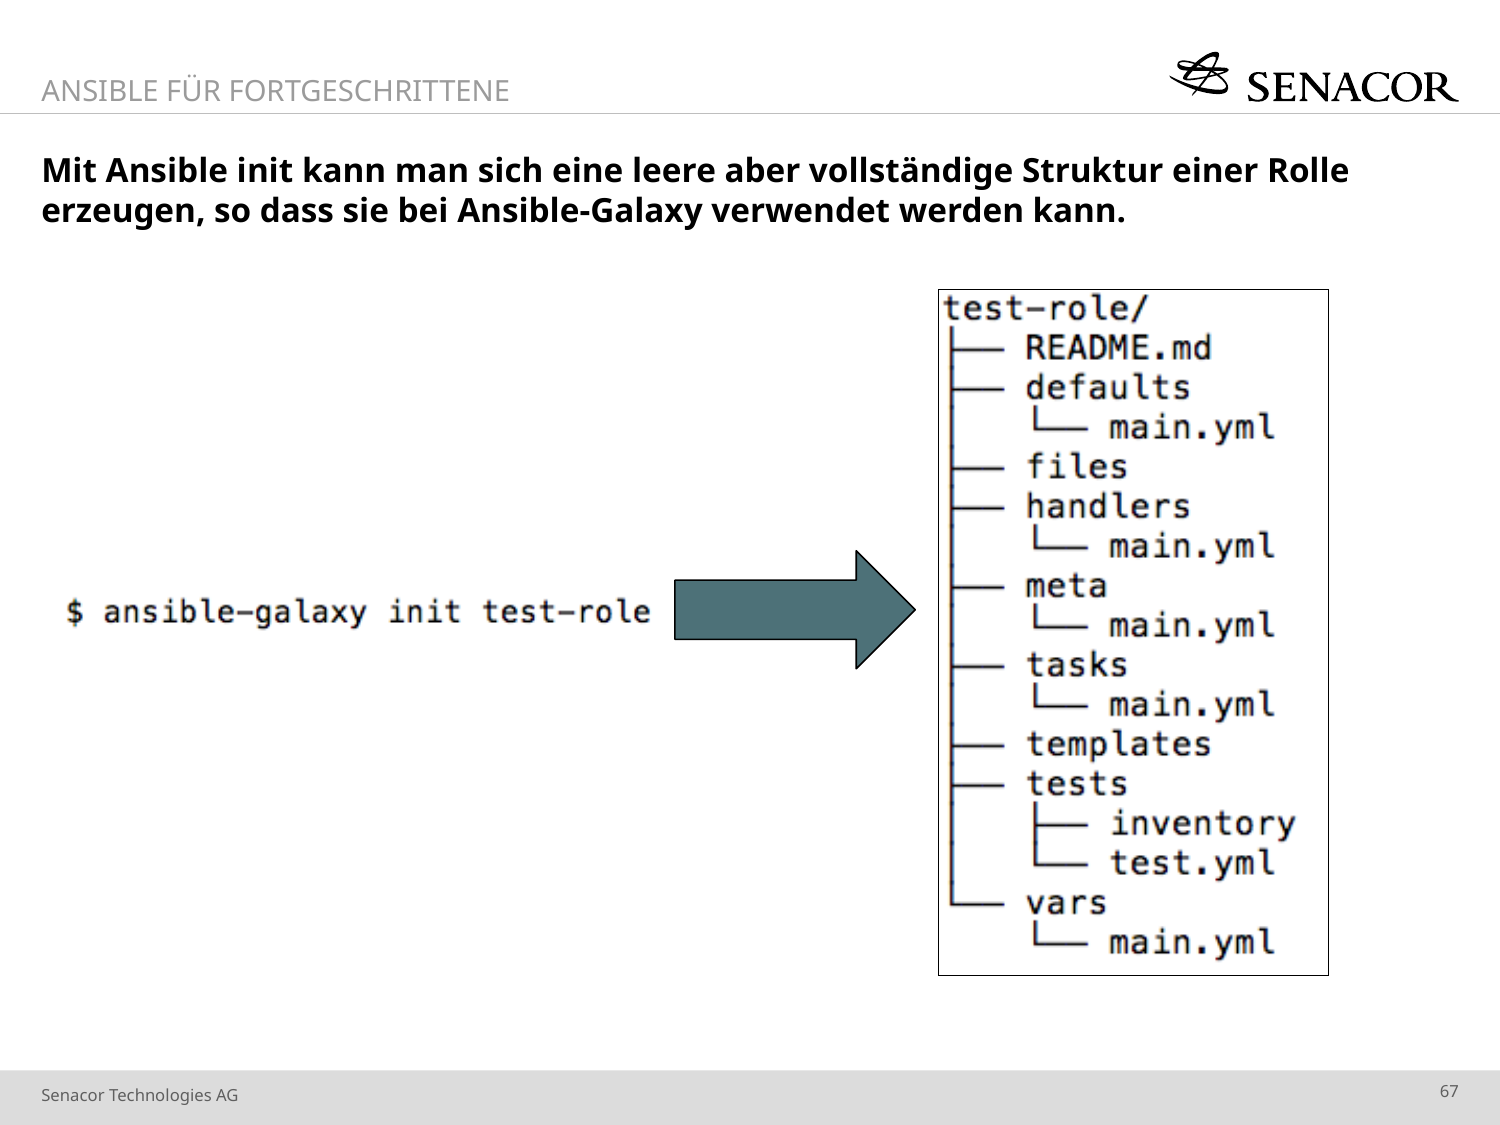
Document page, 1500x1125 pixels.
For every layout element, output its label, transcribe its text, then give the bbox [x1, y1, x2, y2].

title Mit Ansible init kann man sich eine leere aber vollständige Struktur einer Rolle erzeugen, so dass sie bei Ansible-Galaxy verwendet werden kann. [41, 149, 1459, 232]
picture [938, 288, 1330, 976]
picture [64, 590, 653, 652]
slide_number 67 [1352, 1070, 1459, 1125]
text_box [672, 548, 918, 671]
list Ansible für Fortgeschrittene [41, 42, 1164, 114]
